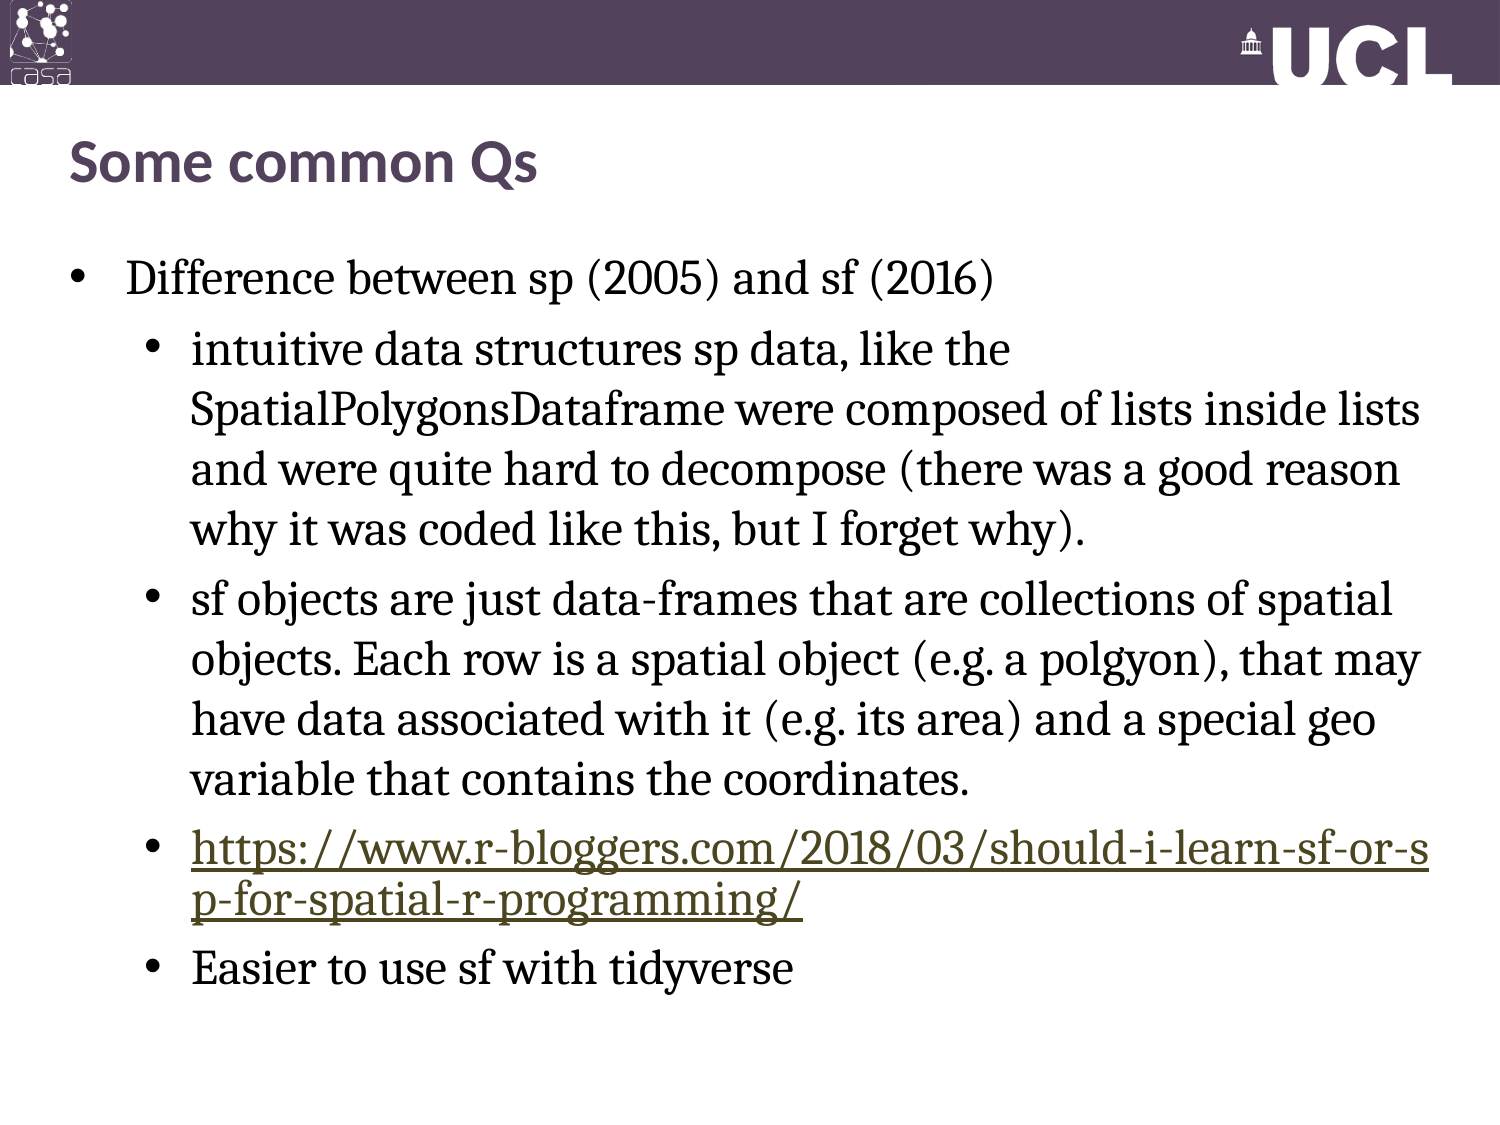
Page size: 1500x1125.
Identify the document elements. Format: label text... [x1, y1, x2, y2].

list Difference between sp (2005) and sf (2016) intuitive data structures sp data, like the SpatialPolygonsDataframe were composed of lists inside lists and were quite hard to decompose (there was a good reason why it was coded like this, but I forget why). sf objects are just data-frames that are collections of spatial objects. Each row is a spatial object (e.g. a polgyon), that may have data associated with it (e.g. its area) and a special geo variable that contains the coordinates. https://www.r-bloggers.com/2018/03/should-i-learn-sf-or-sp-for-spatial-r-programming/ Easier to use sf with tidyverse [54, 237, 1447, 1100]
picture [0, 0, 1500, 85]
title Some common Qs [54, 112, 1447, 213]
